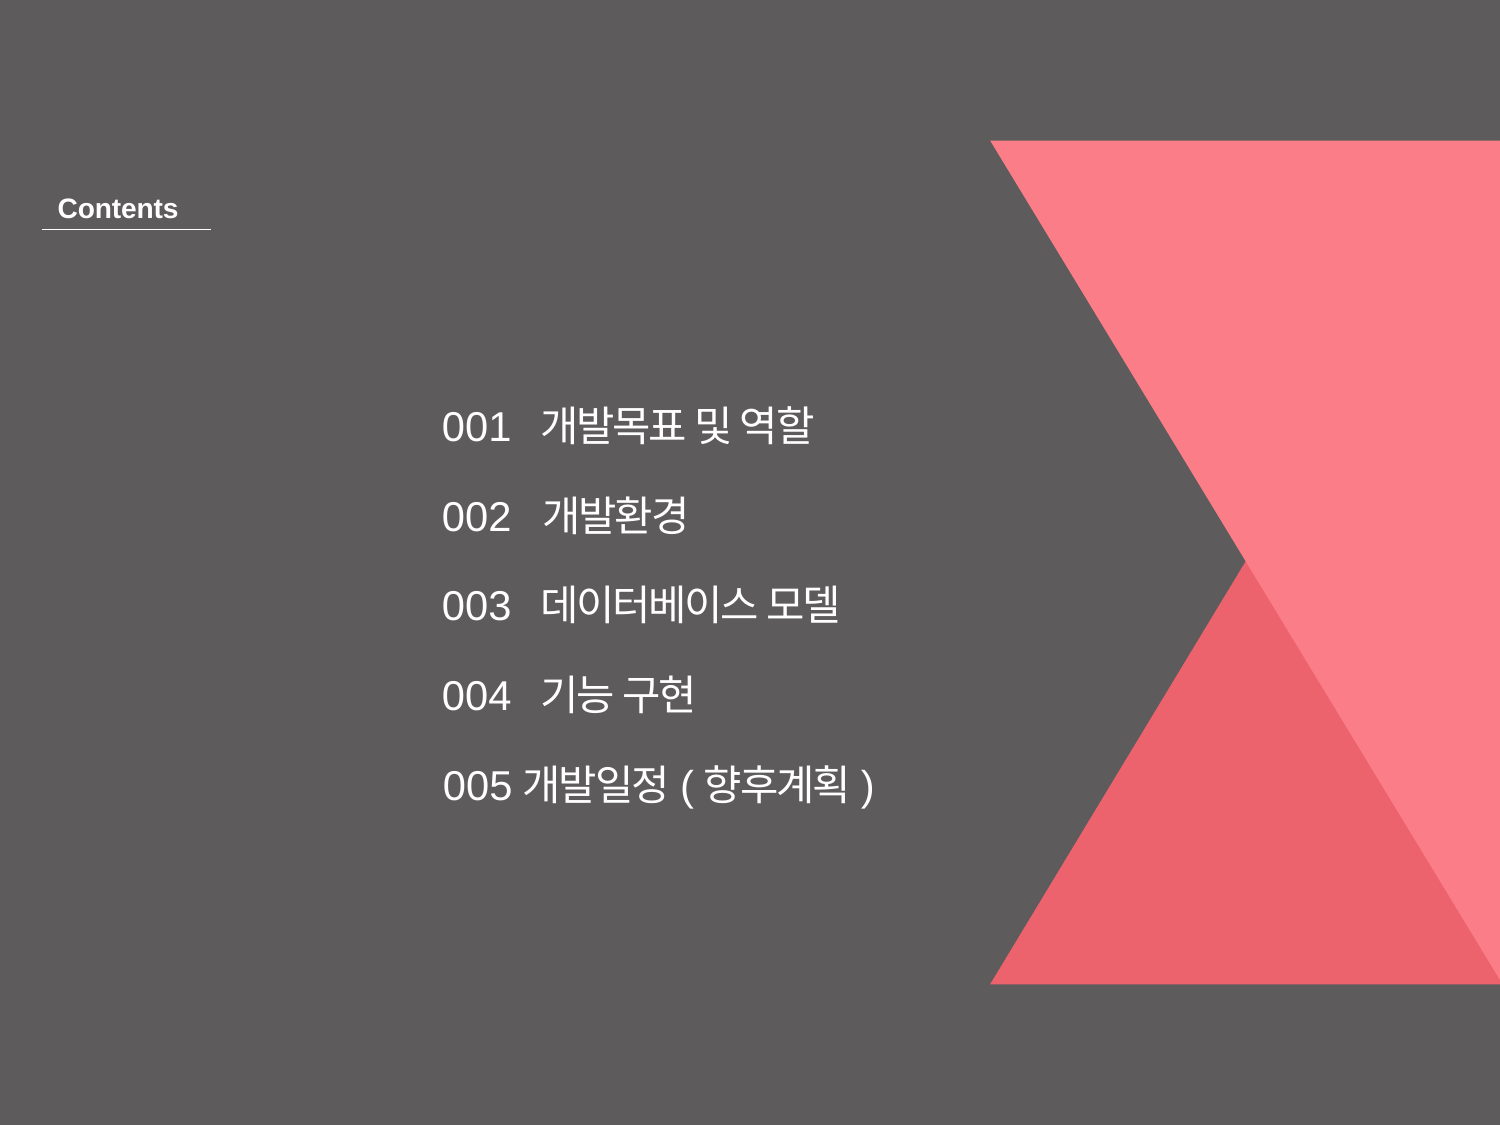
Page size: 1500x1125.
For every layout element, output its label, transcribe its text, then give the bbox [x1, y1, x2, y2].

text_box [426, 571, 855, 638]
text_box [988, 562, 1500, 986]
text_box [426, 481, 709, 548]
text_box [427, 751, 870, 817]
text_box Contents [42, 183, 194, 229]
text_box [426, 392, 828, 458]
text_box [988, 139, 1500, 982]
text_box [426, 661, 711, 728]
